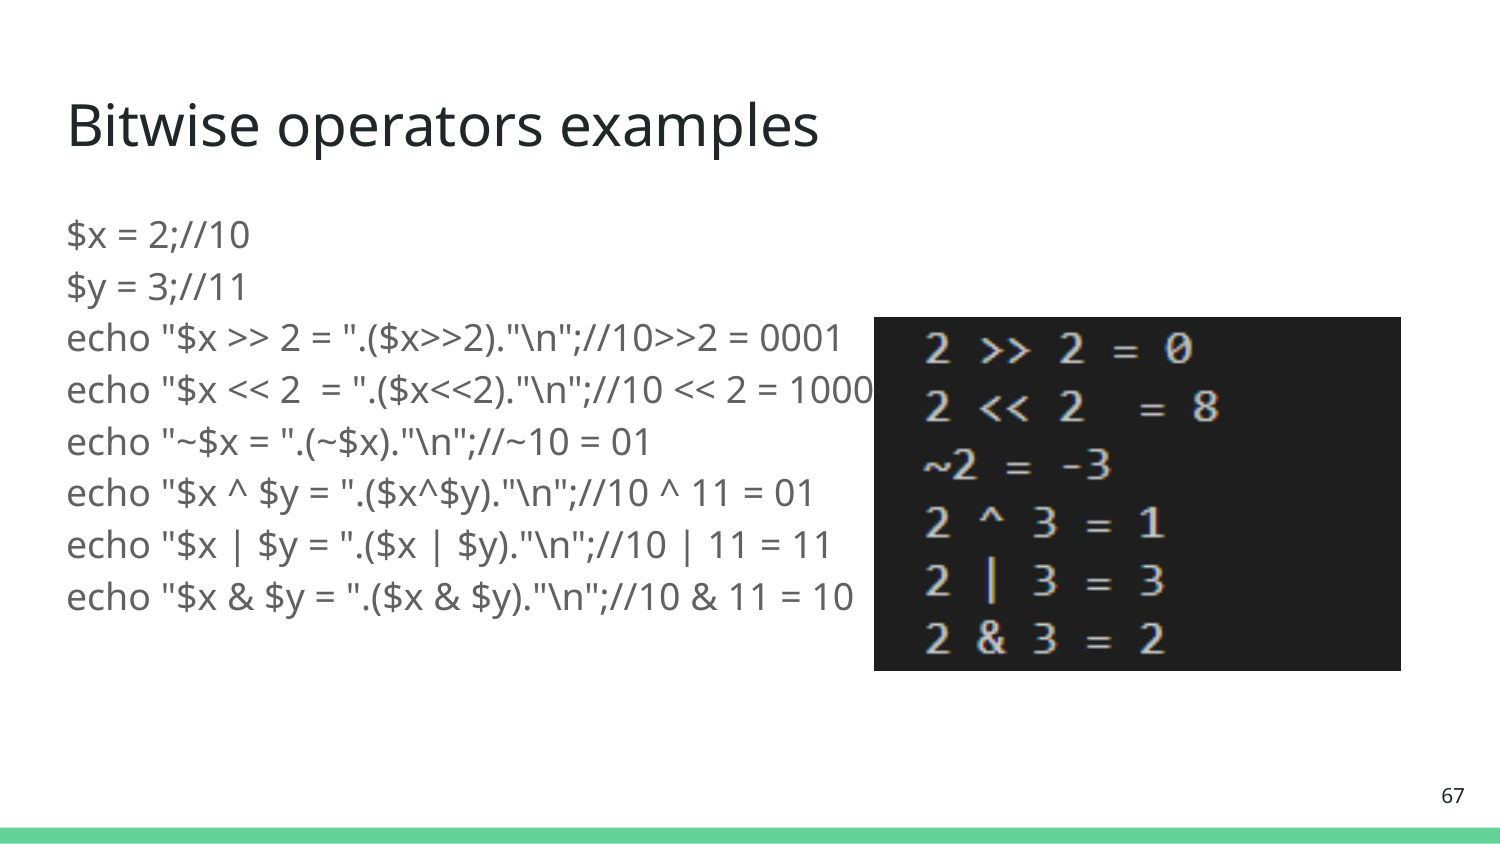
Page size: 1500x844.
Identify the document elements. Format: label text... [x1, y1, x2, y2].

title Bitwise operators examples [51, 72, 1449, 167]
slide_number ‹#› [1389, 764, 1480, 830]
list $x = 2;//10 $y = 3;//11 echo "$x >> 2 = ".($x>>2)."\n";//10>>2 = 0001 echo "$x << 2 = ".($x<<2)."\n";//10 << 2 = 1000 echo "~$x = ".(~$x)."\n";//~10 = 01 echo "$x ^ $y = ".($x^$y)."\n";//10 ^ 11 = 01 echo "$x | $y = ".($x | $y)."\n";//10 | 11 = 11 echo "$x & $y = ".($x & $y)."\n";//10 & 11 = 10 [51, 189, 1449, 750]
picture [874, 316, 1401, 671]
